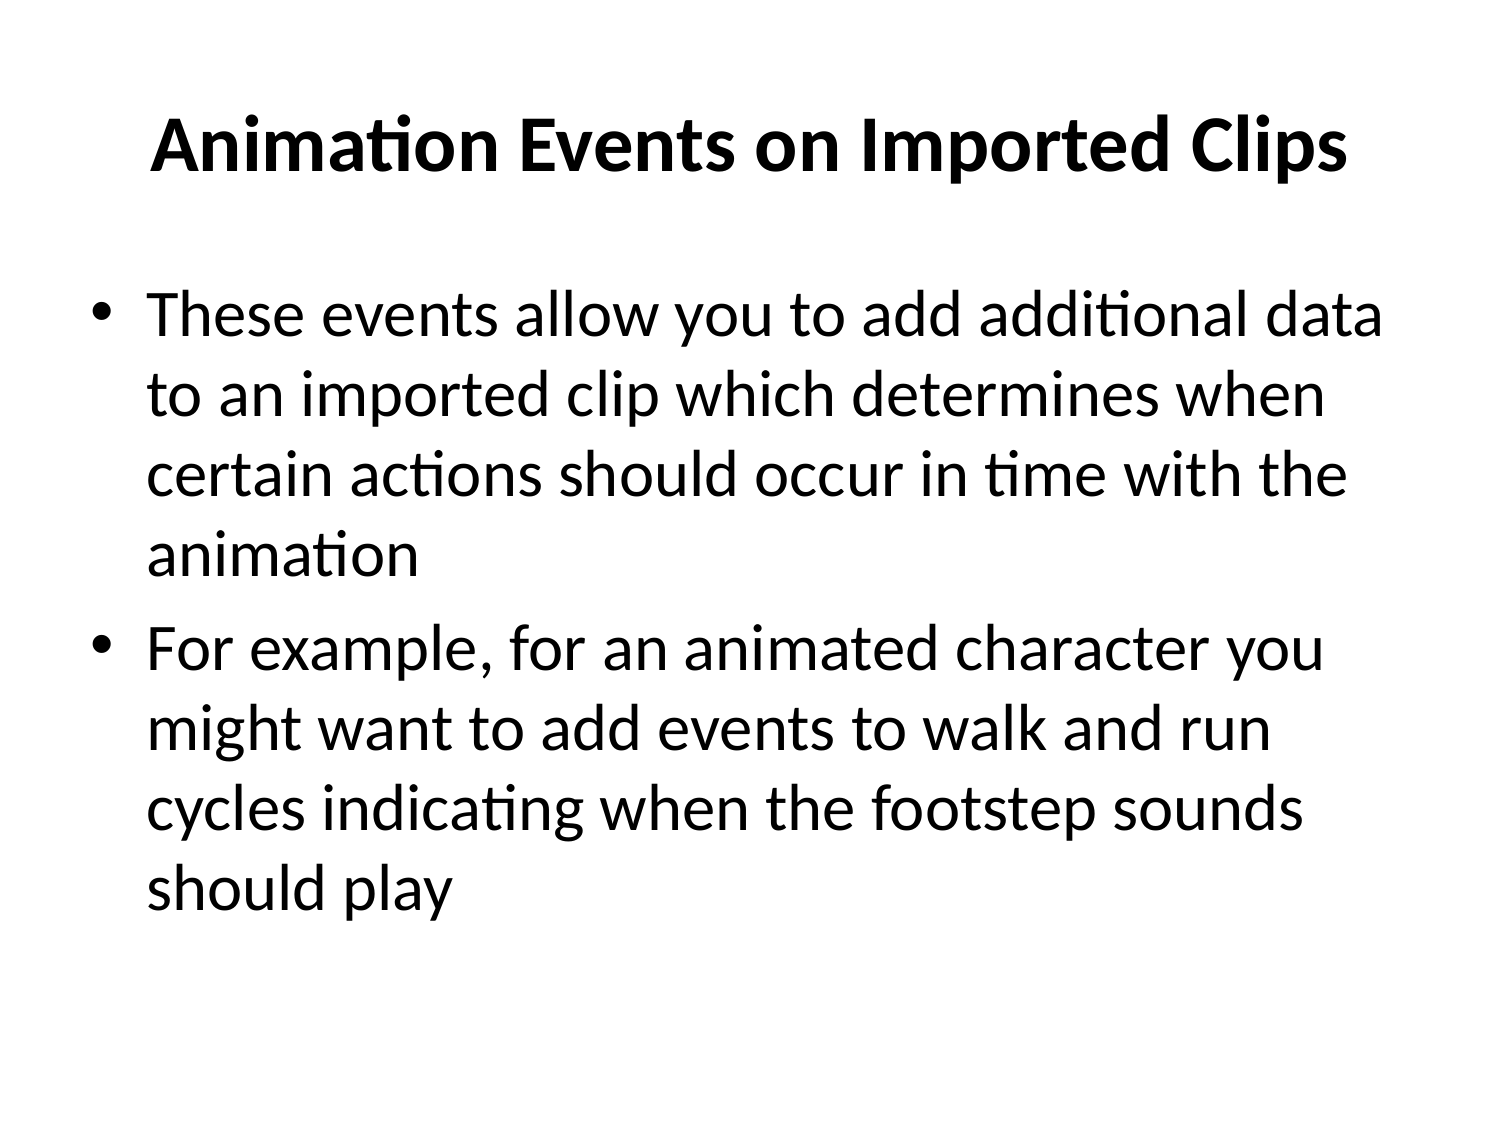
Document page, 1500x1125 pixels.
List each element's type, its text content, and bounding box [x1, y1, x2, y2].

list These events allow you to add additional data to an imported clip which determines when certain actions should occur in time with the animation For example, for an animated character you might want to add events to walk and run cycles indicating when the footstep sounds should play [75, 262, 1425, 1005]
title Animation Events on Imported Clips [75, 45, 1425, 233]
